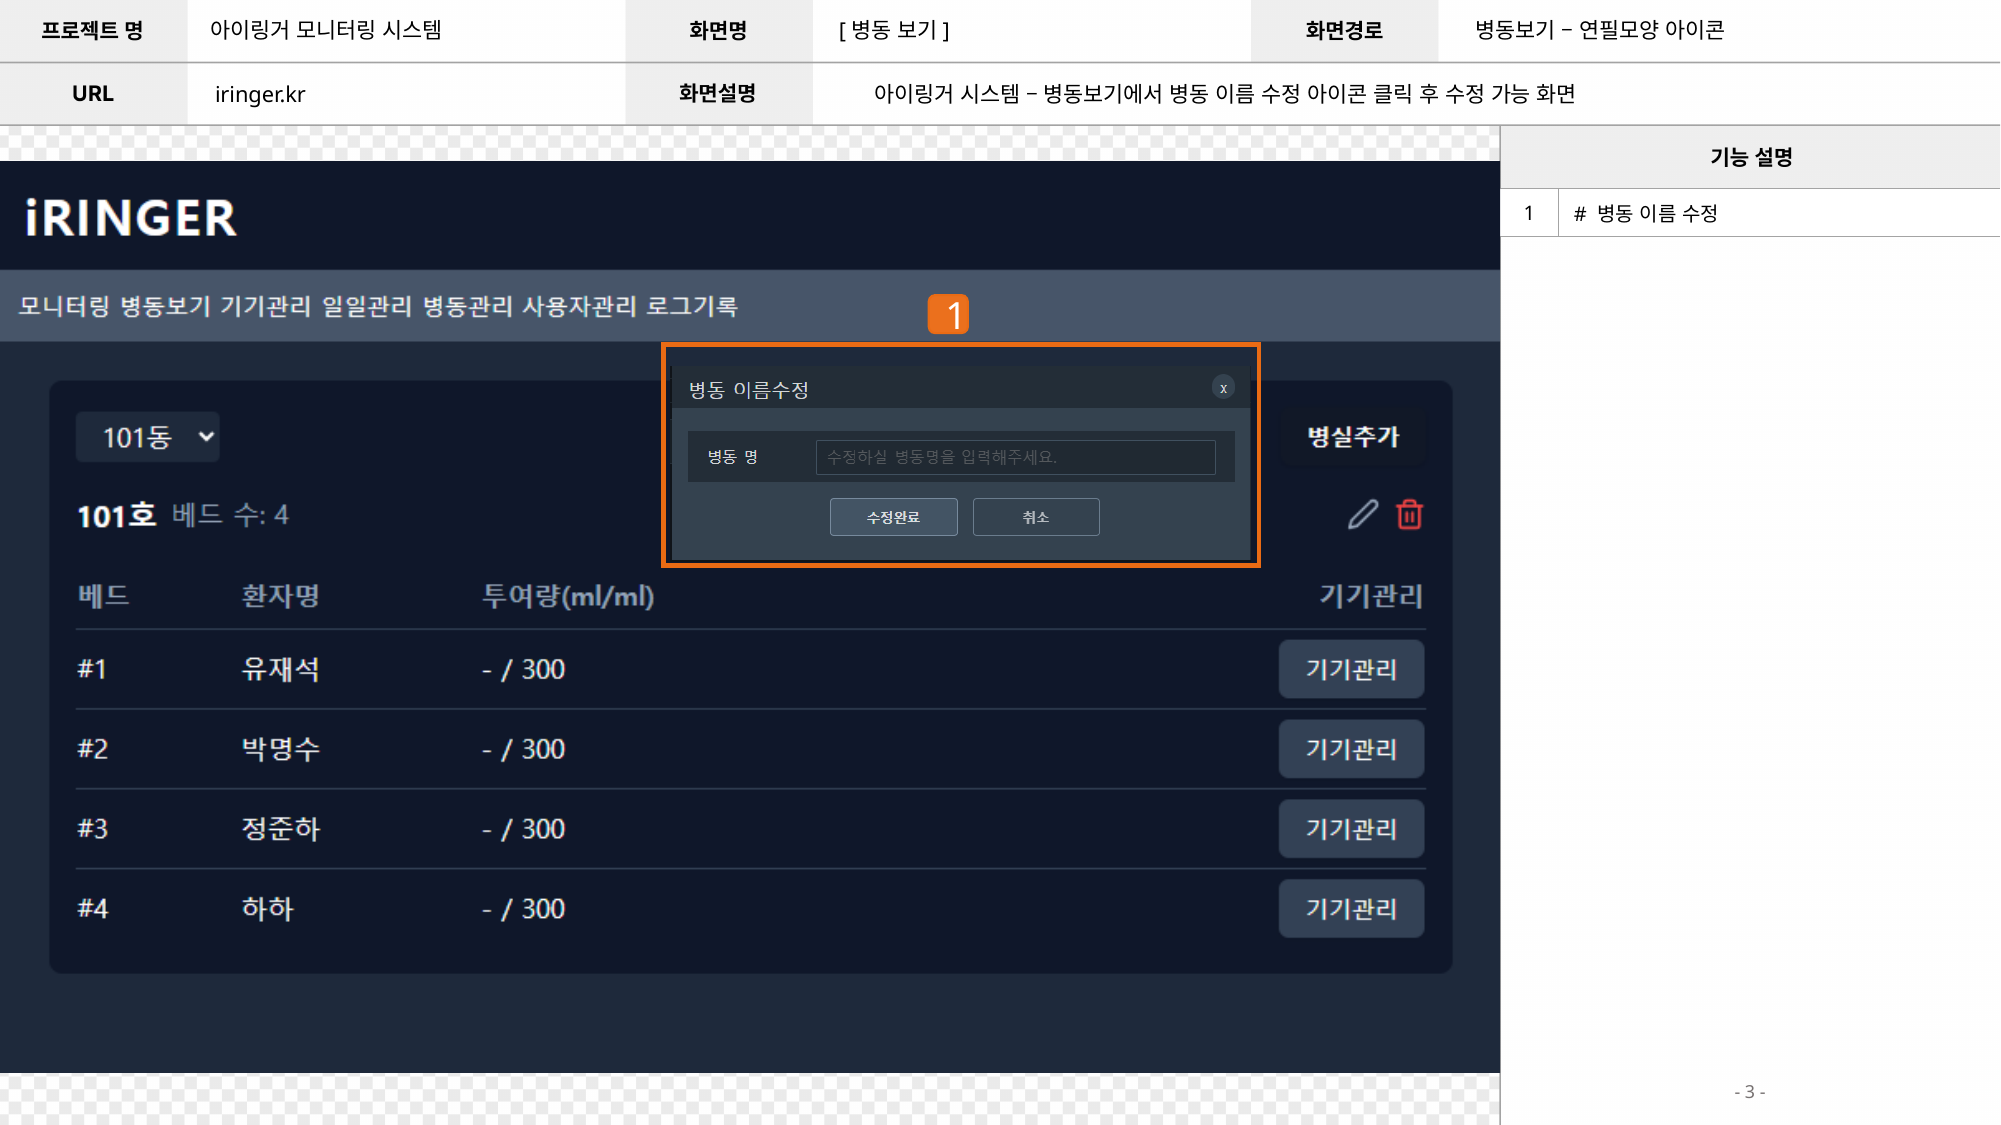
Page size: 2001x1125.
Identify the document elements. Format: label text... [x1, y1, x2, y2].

text_box 아이링거 시스템 – 병동보기에서 병동 이름 수정 아이콘 클릭 후 수정 가능 화면 [859, 72, 1593, 114]
text_box [병동 보기] [823, 9, 965, 51]
table_header # 병동 이름 수정 [1559, 189, 2000, 236]
table_header 1 [1501, 189, 1558, 236]
text_box - 3 - [1500, 1072, 2000, 1109]
picture [0, 0, 2001, 1125]
text_box 병동보기 – 연필모양 아이콘 [1460, 9, 1741, 51]
text_box iringer.kr [200, 72, 321, 114]
text_box 아이링거 모니터링 시스템 [195, 9, 458, 51]
